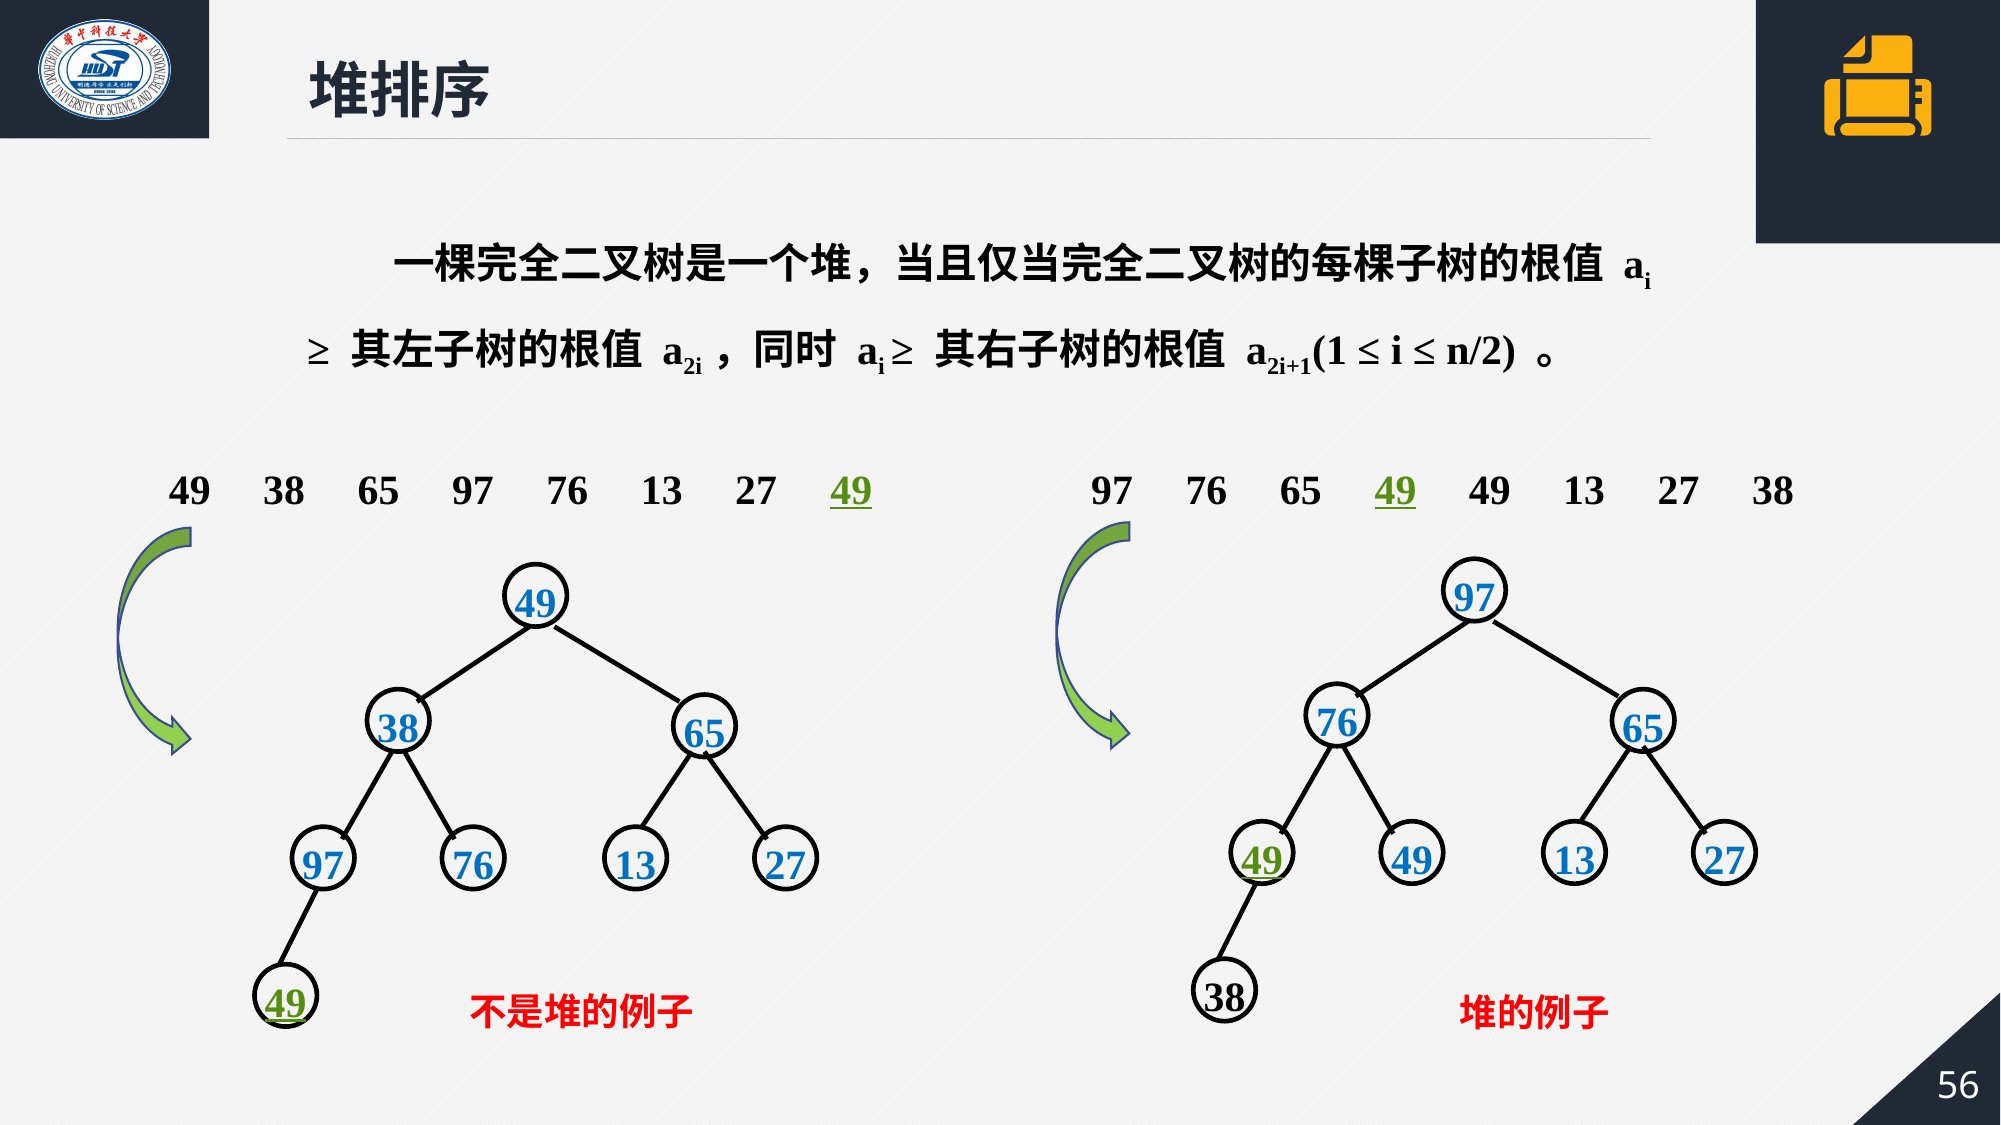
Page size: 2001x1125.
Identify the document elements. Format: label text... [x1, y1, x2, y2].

text_box 49 [504, 564, 567, 627]
picture [38, 19, 171, 120]
text_box [1755, 0, 2000, 244]
text_box 76 [441, 826, 505, 890]
text_box 97 [1443, 558, 1506, 622]
text_box 27 [754, 826, 817, 890]
text_box 38 [366, 689, 430, 752]
text_box [121, 529, 189, 608]
text_box [1055, 521, 1131, 751]
text_box 堆排序 [293, 29, 507, 133]
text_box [1060, 524, 1128, 602]
text_box 49 [254, 964, 317, 1027]
text_box 27 [1693, 821, 1756, 884]
text_box 49 [1230, 821, 1294, 884]
text_box 49 [1380, 821, 1444, 884]
text_box 不是堆的例子 [454, 980, 755, 1041]
text_box 13 [1543, 821, 1606, 884]
text_box [116, 526, 192, 757]
text_box 堆的例子 [1445, 981, 1745, 1042]
text_box 13 [604, 826, 667, 890]
text_box 76 [1305, 683, 1369, 747]
text_box 97 [291, 826, 355, 890]
text_box 65 [1611, 689, 1675, 752]
text_box 一棵完全二叉树是一个堆，当且仅当完全二叉树的每棵子树的根值 ai ≥ 其左子树的根值 a2i，同时 ai ≥ 其右子树的根值 a2i+1(1 ≤ i ≤ n/2) 。 [292, 201, 1692, 387]
text_box 49 38 65 97 76 13 27 49 [154, 430, 956, 521]
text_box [1824, 35, 1932, 136]
text_box 65 [673, 694, 736, 758]
text_box 38 [1193, 958, 1256, 1022]
text_box 97 76 65 49 49 13 27 38 [1076, 430, 1878, 521]
